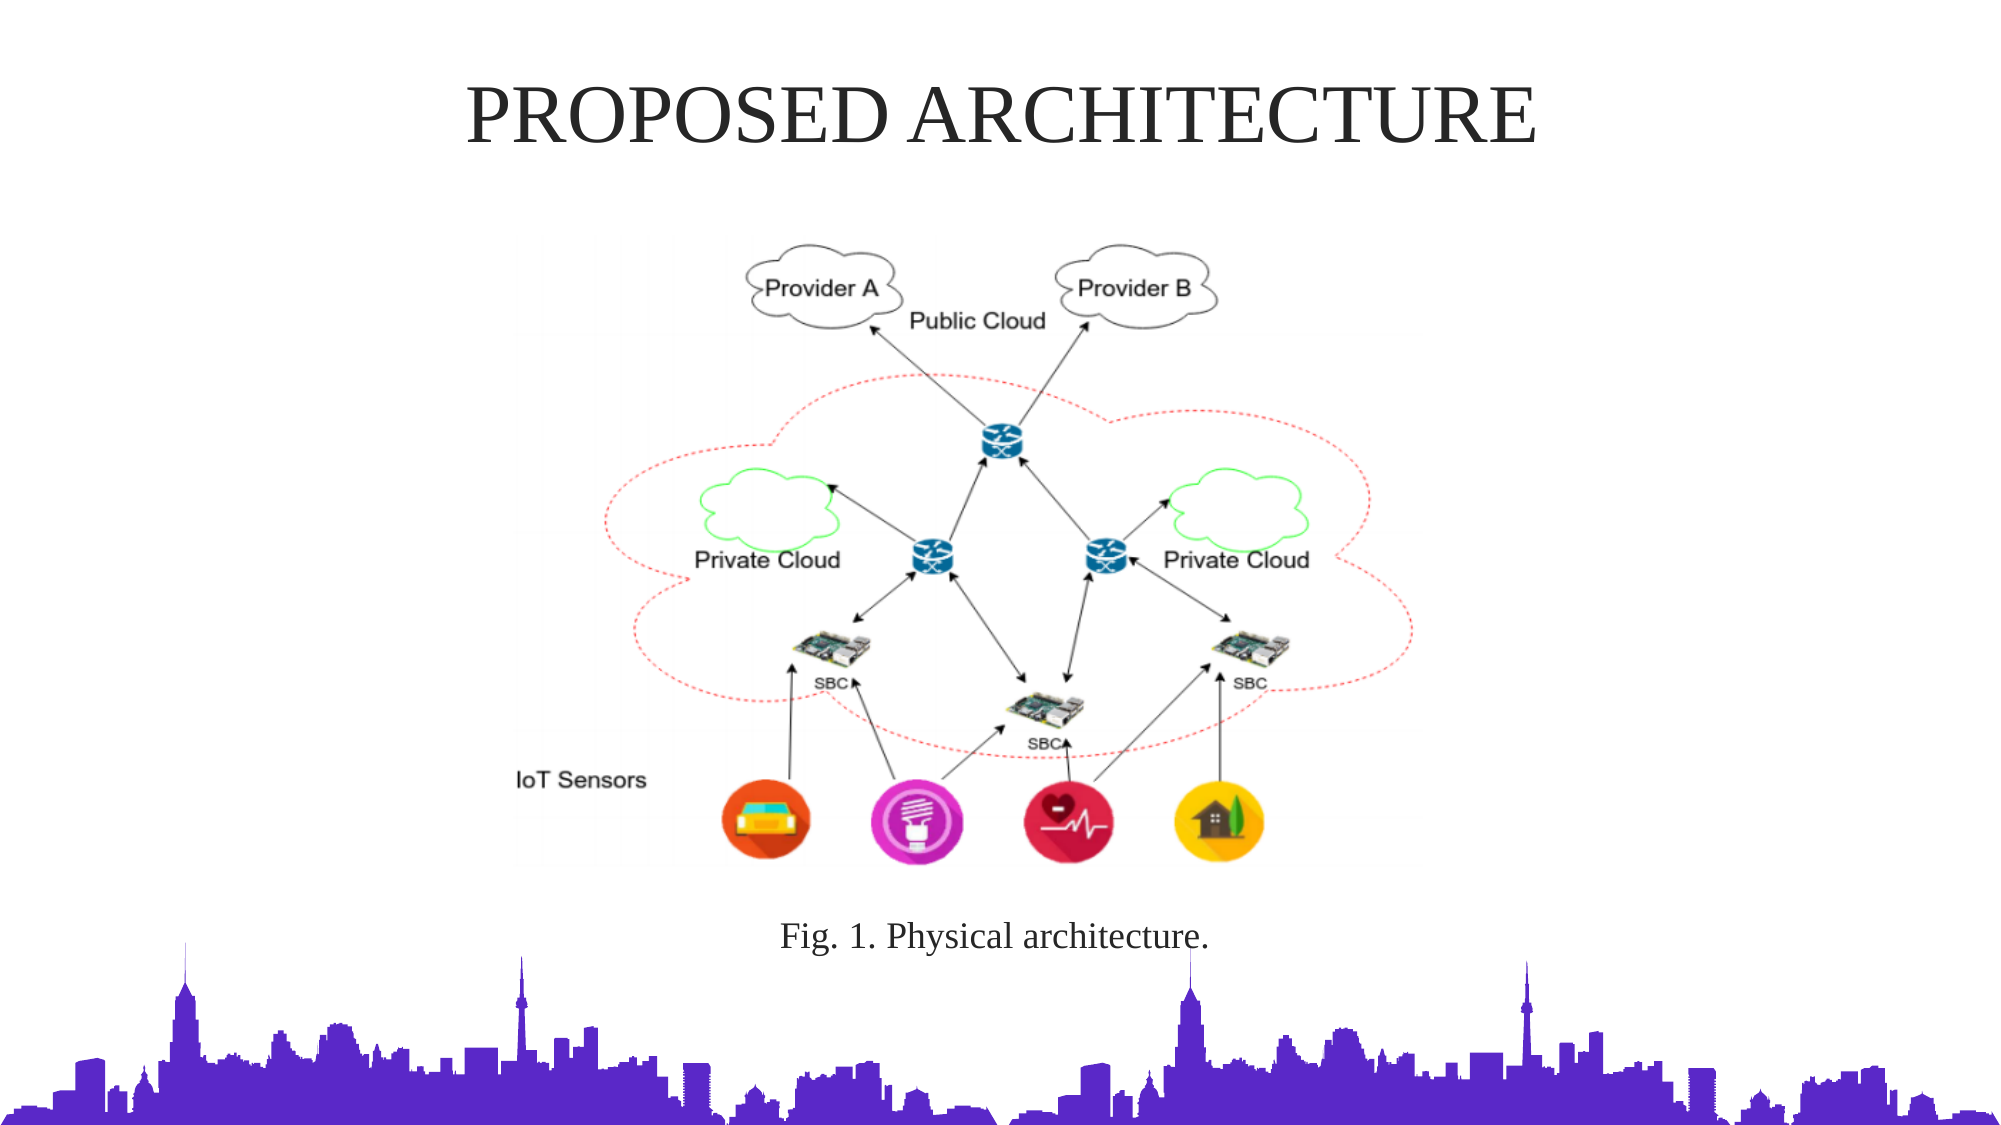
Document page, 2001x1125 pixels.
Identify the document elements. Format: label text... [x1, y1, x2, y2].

list PROPOSED ARCHITECTURE [53, 55, 1952, 175]
picture [513, 207, 1423, 875]
text_box Fig. 1. Physical architecture. [0, 893, 2000, 980]
